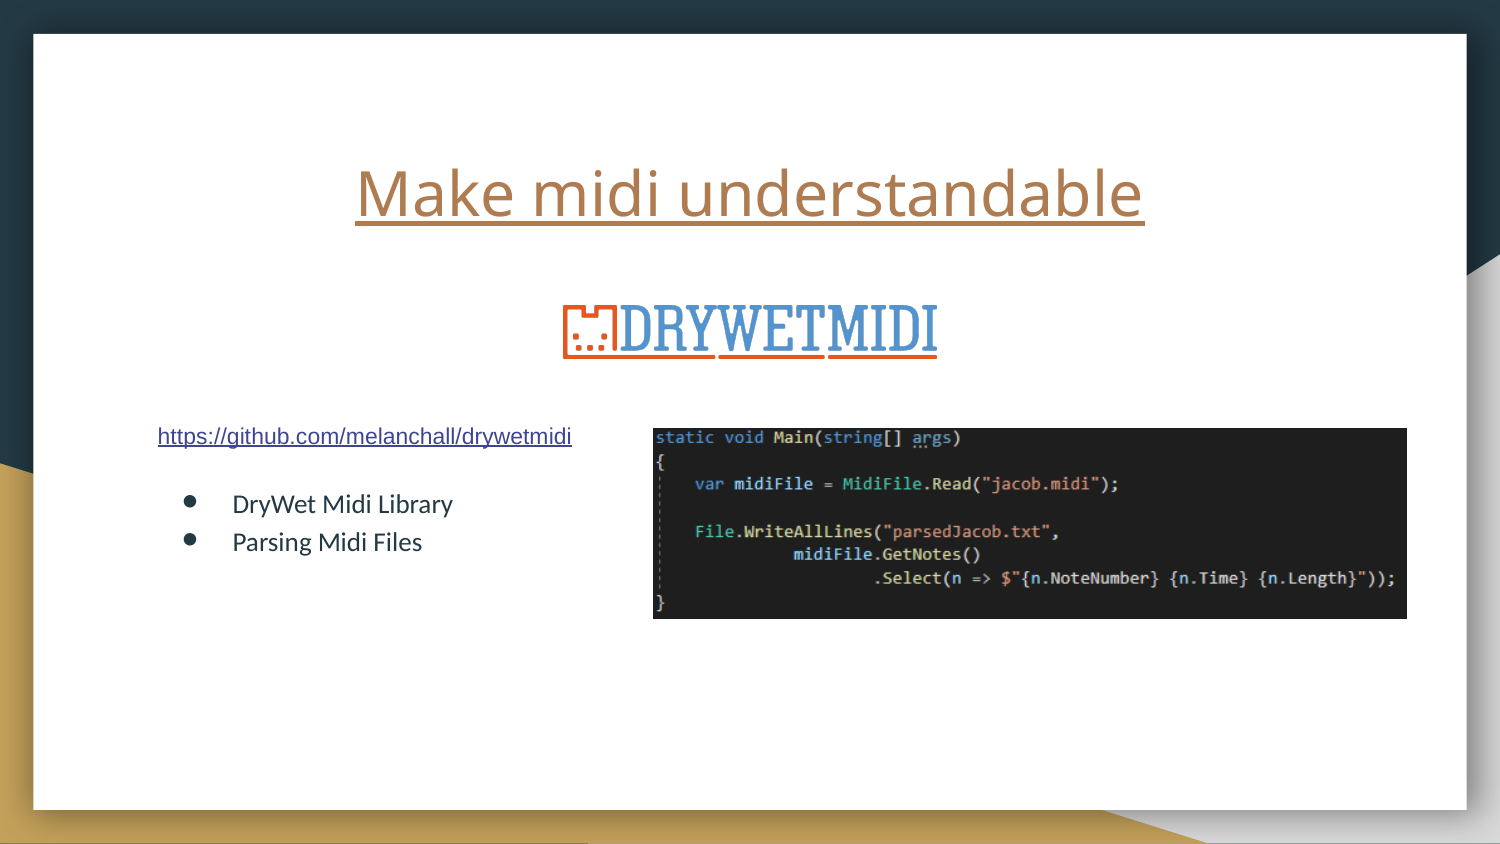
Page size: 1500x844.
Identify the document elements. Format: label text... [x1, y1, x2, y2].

picture [563, 304, 937, 359]
list https://github.com/melanchall/drywetmidi DryWet Midi Library Parsing Midi Files [142, 402, 1374, 646]
title Make midi understandable [134, 138, 1366, 296]
picture [652, 428, 1407, 620]
